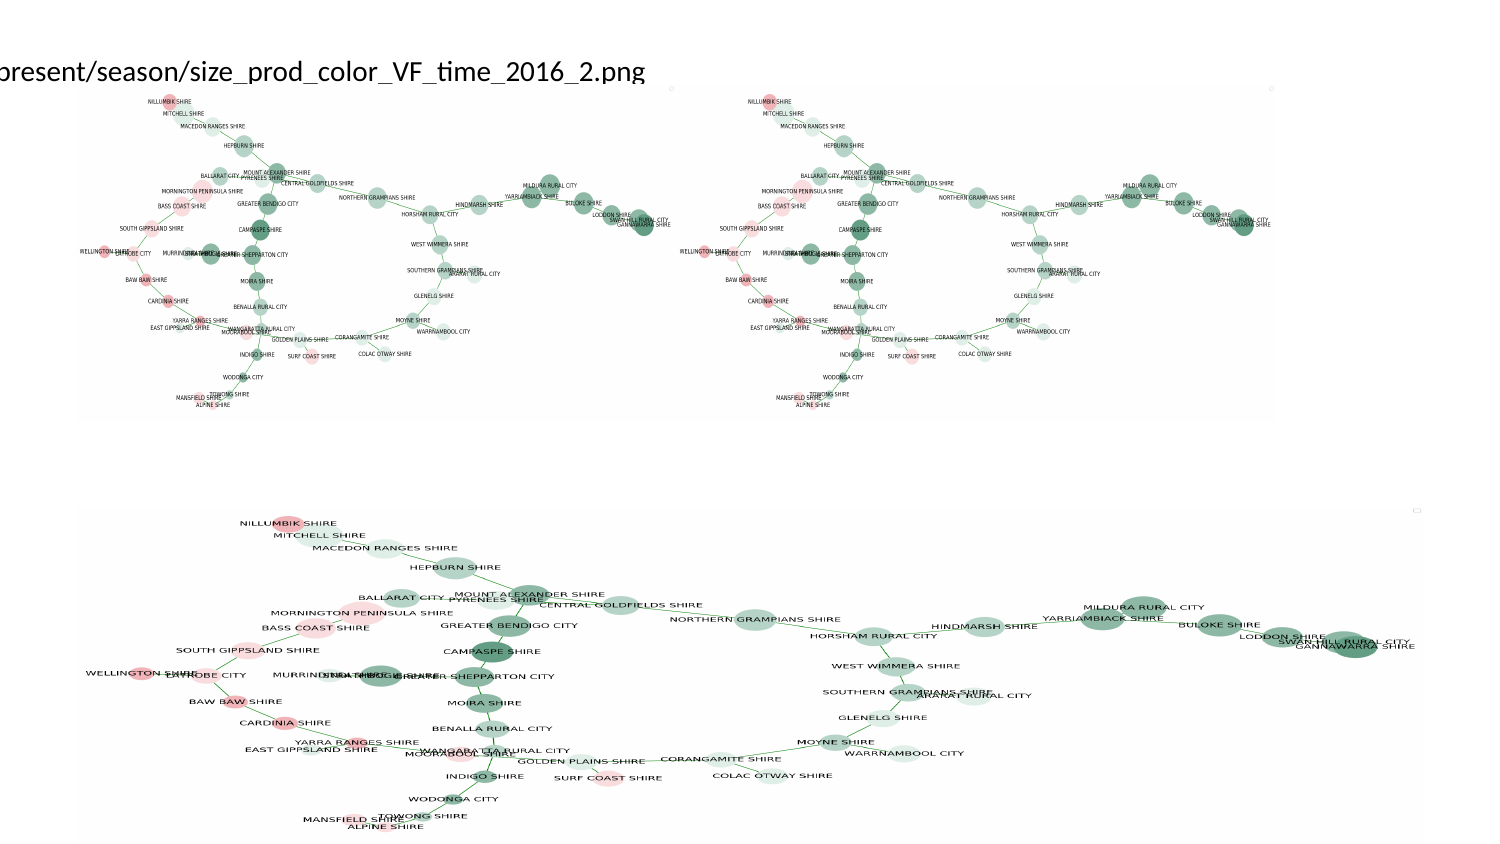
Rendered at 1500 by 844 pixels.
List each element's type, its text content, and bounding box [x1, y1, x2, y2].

picture [74, 84, 1276, 423]
picture [74, 506, 1426, 844]
text_box /mnt/y/Code/Analysis/graph/Graph_figures/VIC_LGA/present/season/size_prod_color_VF_time_2016_2.png [0, 0, 661, 95]
